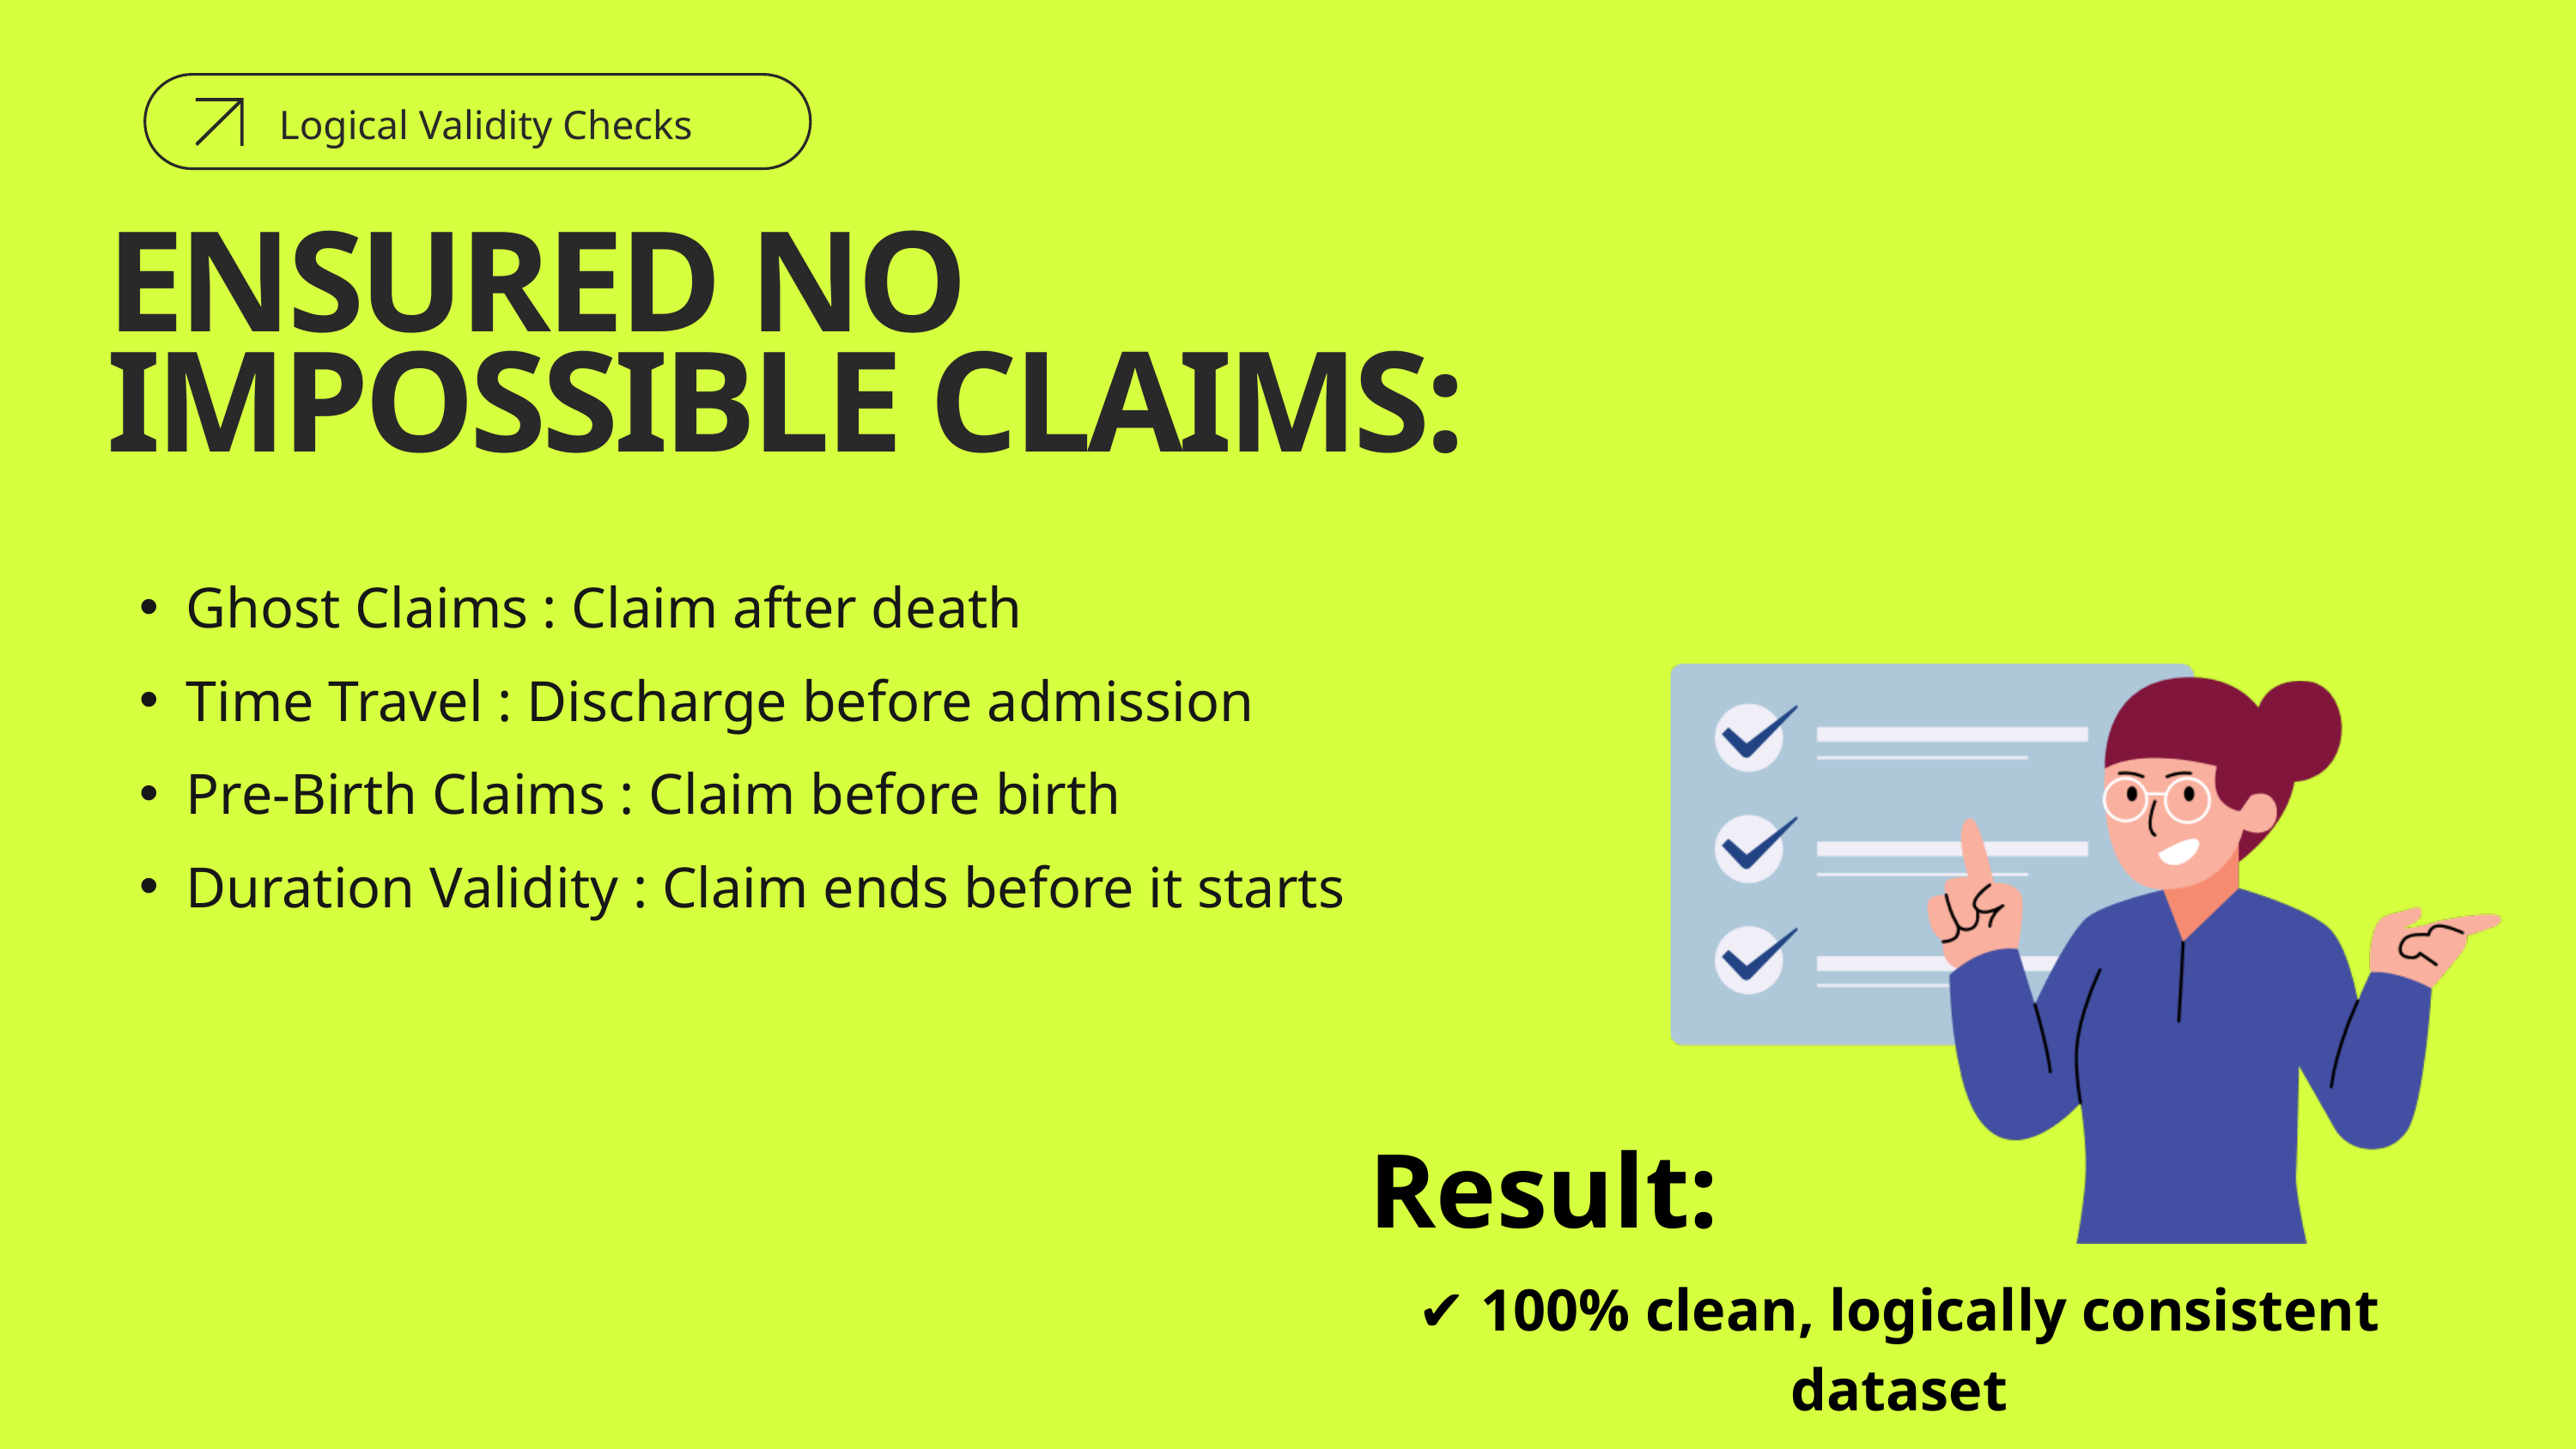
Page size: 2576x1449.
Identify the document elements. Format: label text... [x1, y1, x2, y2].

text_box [144, 74, 811, 169]
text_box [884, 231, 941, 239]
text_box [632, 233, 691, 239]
text_box ✔ 100% clean, logically consistent dataset [1309, 1261, 2489, 1422]
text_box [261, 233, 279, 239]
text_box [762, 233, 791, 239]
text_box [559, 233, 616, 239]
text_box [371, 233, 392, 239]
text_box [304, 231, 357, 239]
text_box [1670, 664, 2503, 1244]
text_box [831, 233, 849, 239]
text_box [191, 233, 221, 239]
text_box Result: [1327, 1106, 1760, 1249]
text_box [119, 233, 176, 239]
text_box Ghost Claims : Claim after death Time Travel : Discharge before admission Pre-Birth Claims : Claim before birth Duration Validity : Claim ends before it starts [92, 546, 1407, 1012]
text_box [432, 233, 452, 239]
text_box ENSURED NO IMPOSSIBLE CLAIMS: [106, 239, 1583, 480]
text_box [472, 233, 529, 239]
